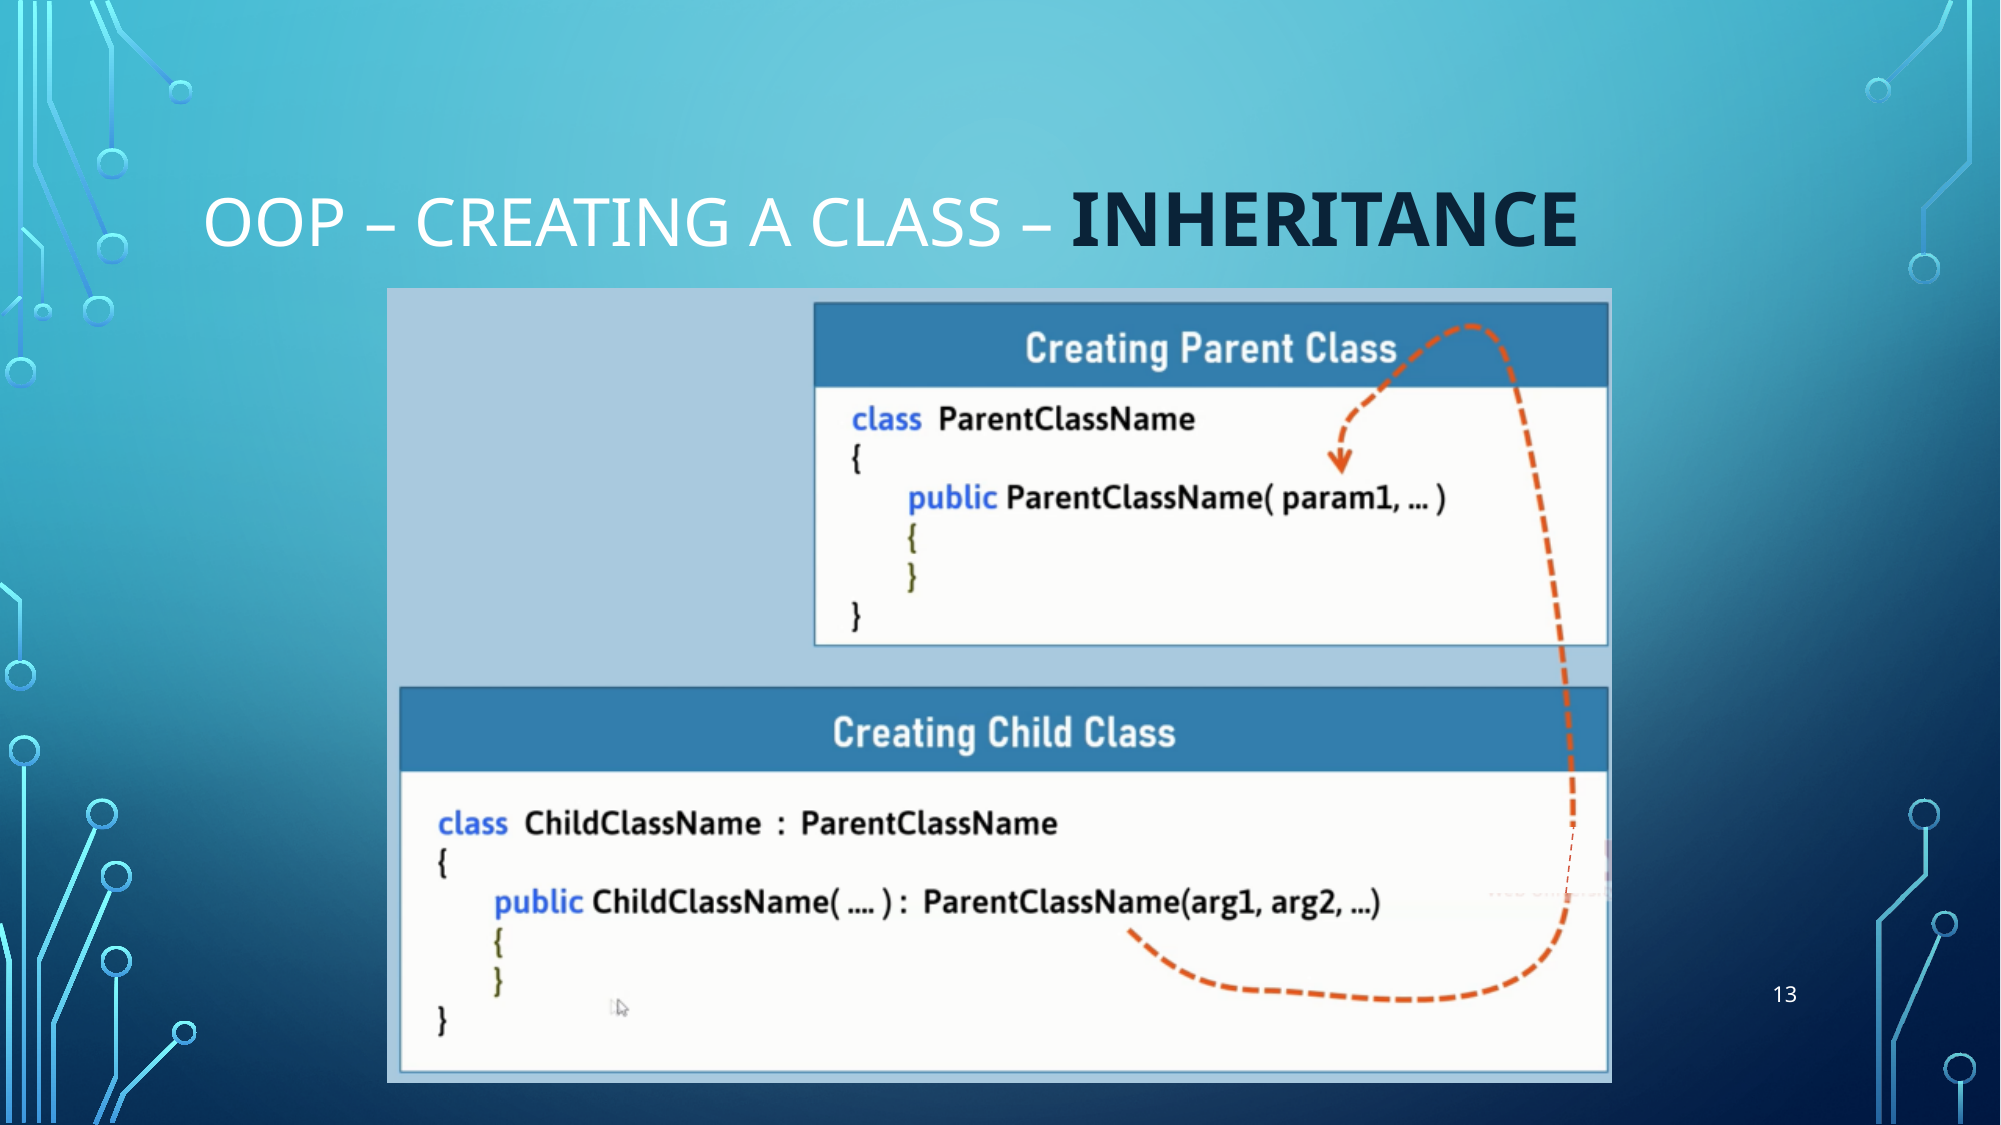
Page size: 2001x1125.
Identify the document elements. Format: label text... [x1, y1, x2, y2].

title OOP – creating a class – inheritance [187, 101, 1813, 344]
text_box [1565, 826, 1574, 894]
picture [387, 288, 1612, 1083]
slide_number 13 [1685, 965, 1813, 1025]
